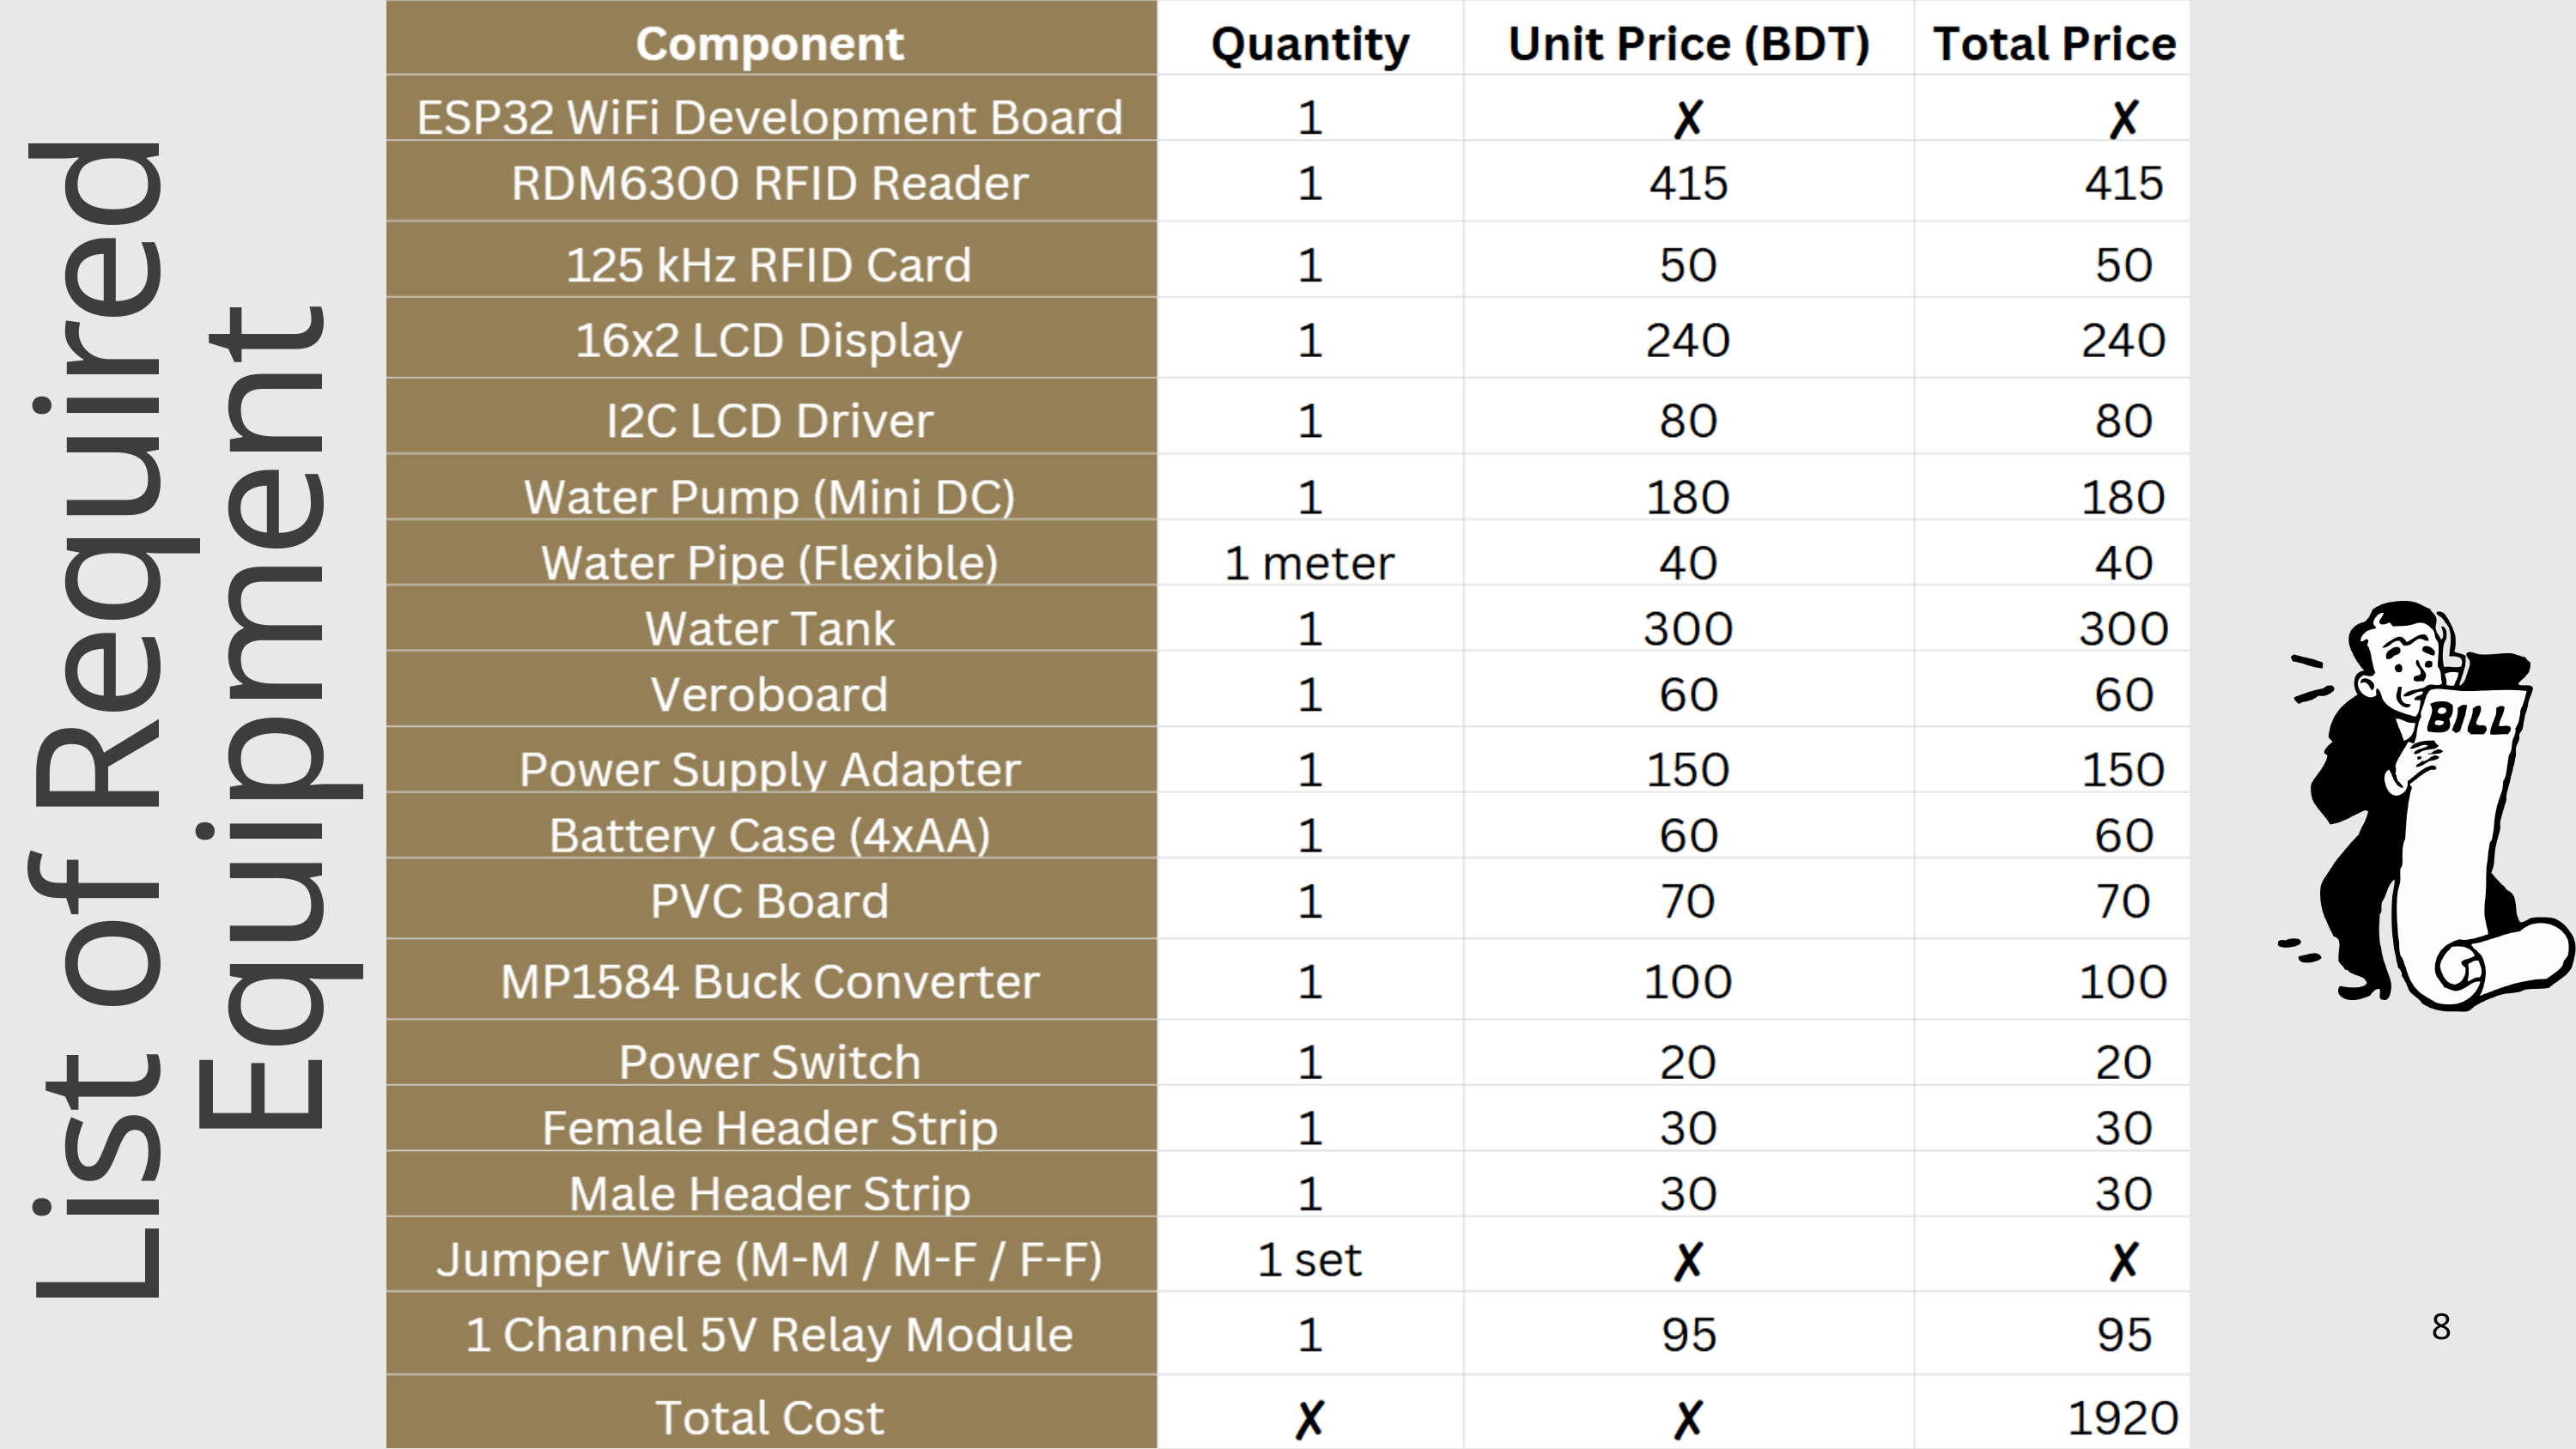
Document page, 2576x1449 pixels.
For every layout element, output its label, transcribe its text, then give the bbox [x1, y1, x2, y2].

text_box [2277, 600, 2576, 1012]
picture [386, 0, 2190, 1448]
text_box List of Required Equipment [30, 0, 357, 1449]
text_box 8 [2431, 1296, 2452, 1348]
